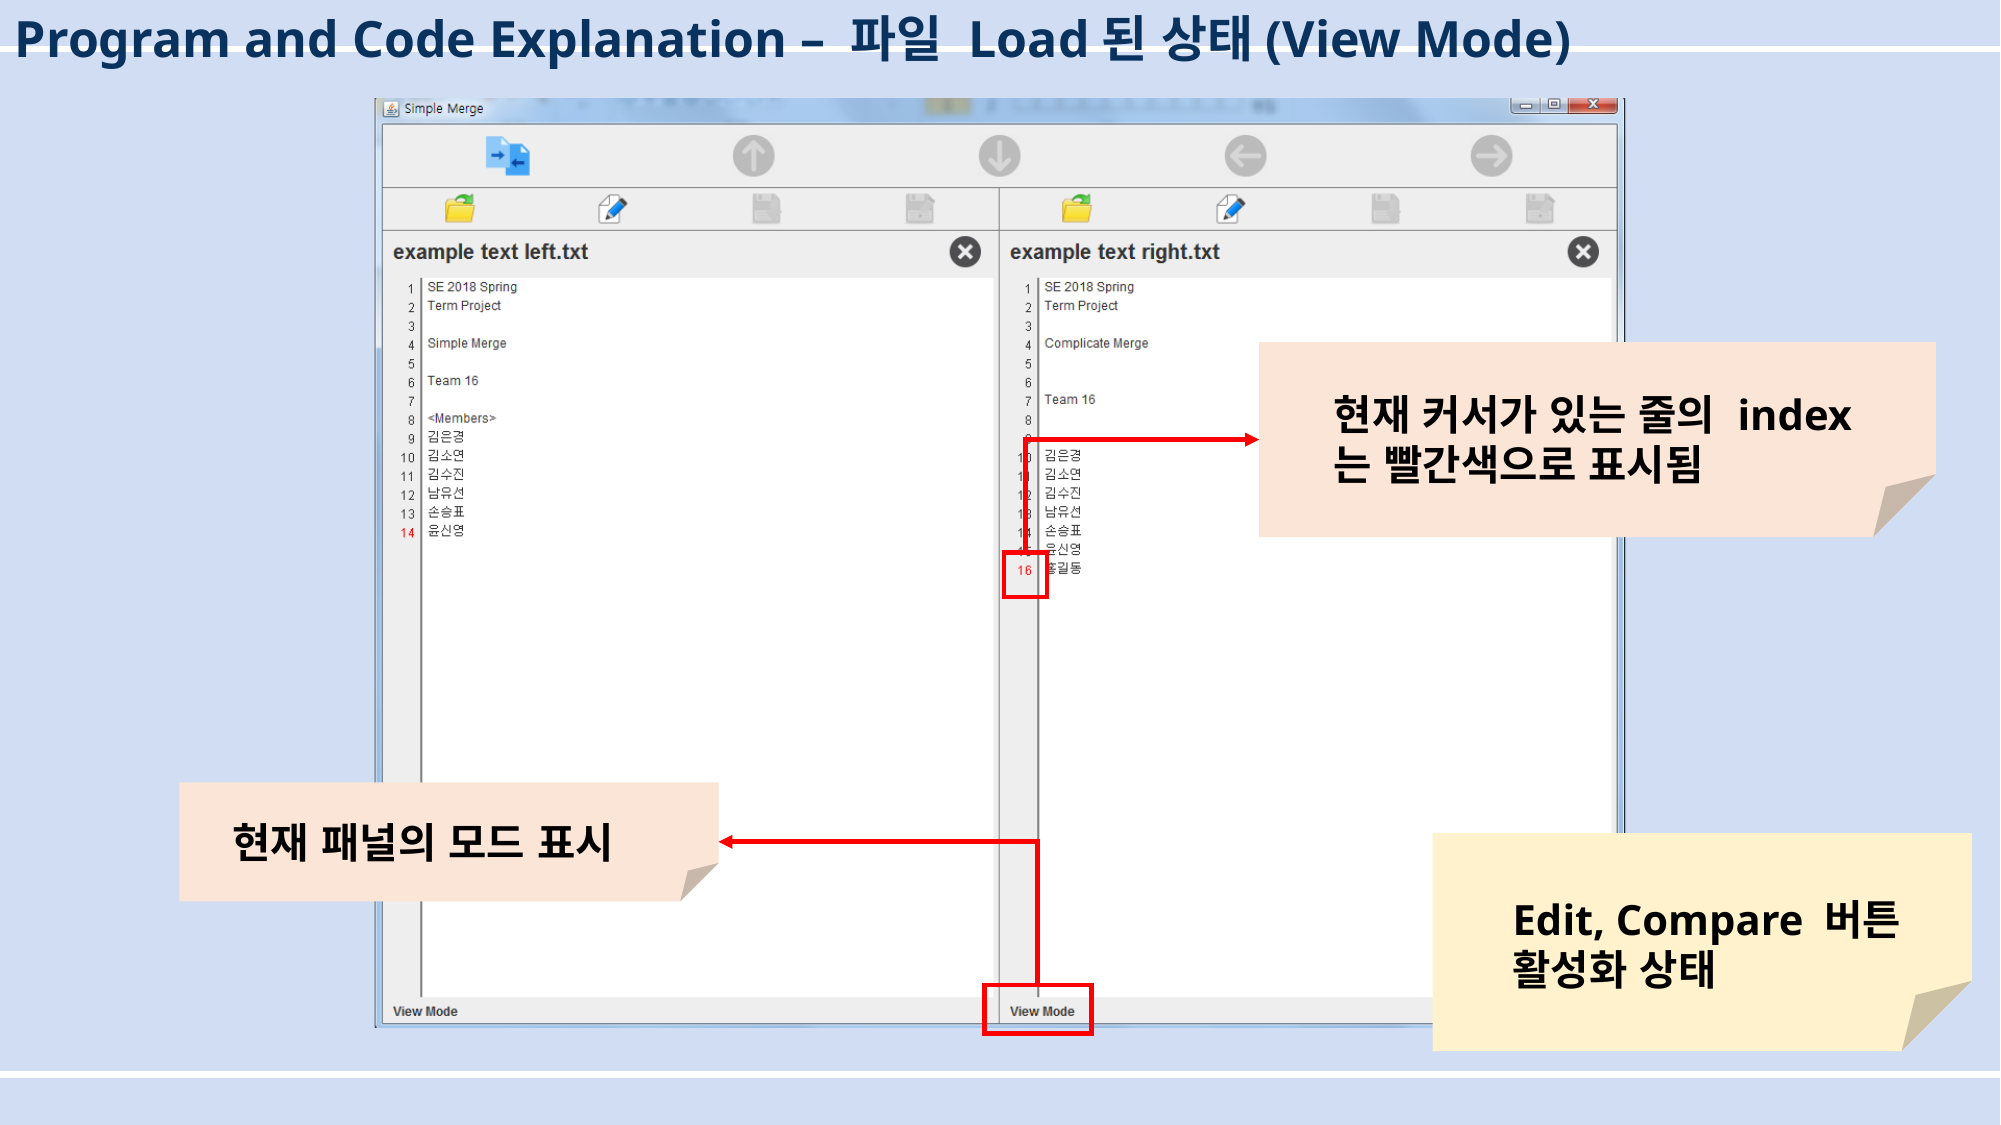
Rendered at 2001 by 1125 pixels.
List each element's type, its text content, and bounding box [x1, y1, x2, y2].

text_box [1004, 342, 1936, 598]
text_box Program and Code Explanation – 파일 Load된 상태(View Mode) [0, 49, 1626, 75]
picture [374, 98, 1626, 1028]
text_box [179, 782, 1092, 1034]
text_box Edit, Compare 버튼 활성화 상태 [1626, 886, 1923, 1002]
text_box [1431, 832, 1976, 1053]
text_box Program and Code Explanation – 파일 Load된 상태(View Mode) [0, 0, 1626, 48]
